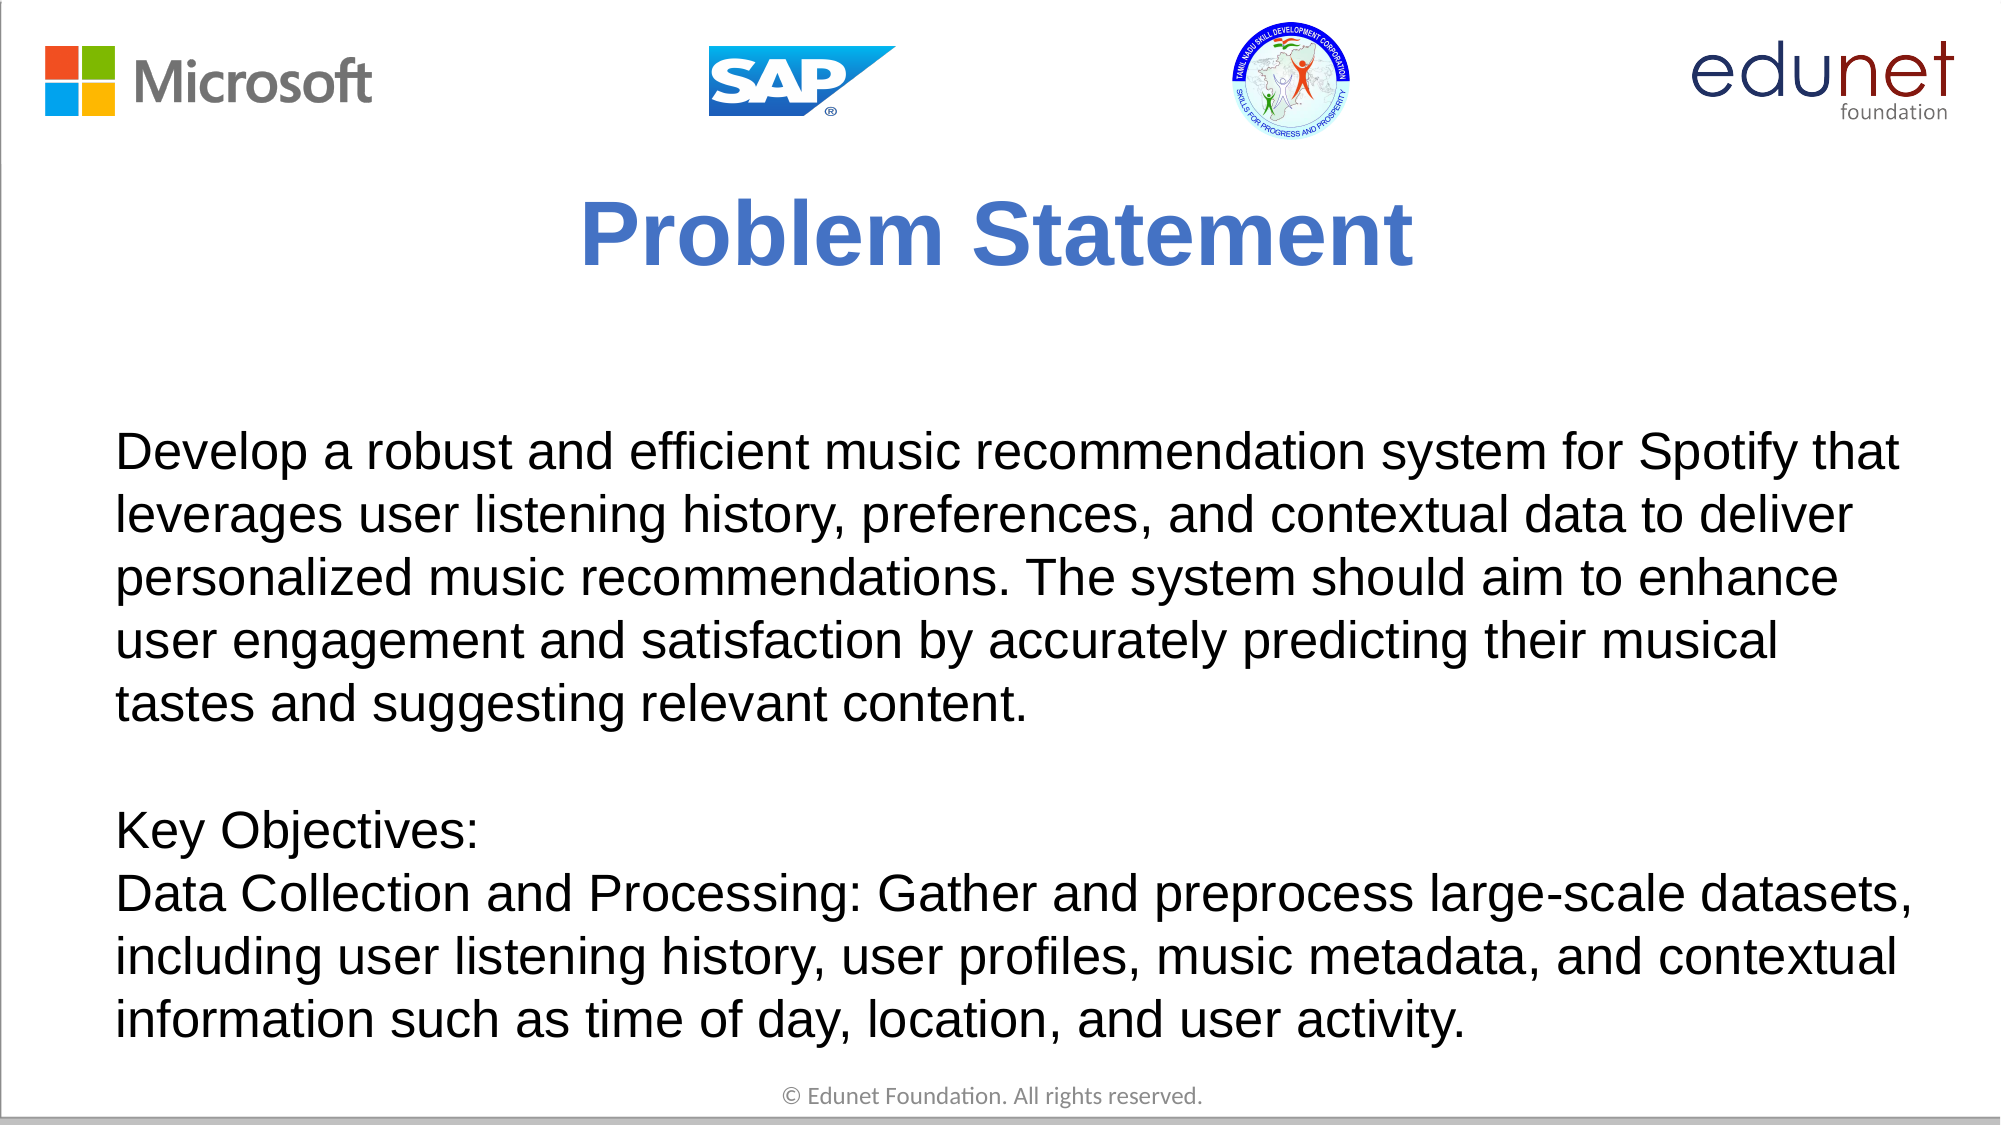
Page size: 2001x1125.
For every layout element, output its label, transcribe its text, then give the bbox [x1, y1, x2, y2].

picture [45, 46, 372, 116]
picture [1232, 22, 1350, 140]
picture [709, 48, 896, 116]
footer © Edunet Foundation. All rights reserved. [655, 1065, 1331, 1125]
subtitle Develop a robust and efficient music recommendation system for Spotify that leverages user listening history, preferences, and contextual data to deliver personalized music recommendations. The system should aim to enhance user engagement and satisfaction by accurately predicting their musical tastes and suggesting relevant content. Key Objectives: Data Collection and Processing: Gather and preprocess large-scale datasets, including user listening history, user profiles, music metadata, and contextual information such as time of day, location, and user activity. [100, 346, 1931, 1063]
picture [1686, 37, 1957, 125]
picture [0, 0, 2001, 1125]
title Problem Statement [247, 158, 1748, 293]
